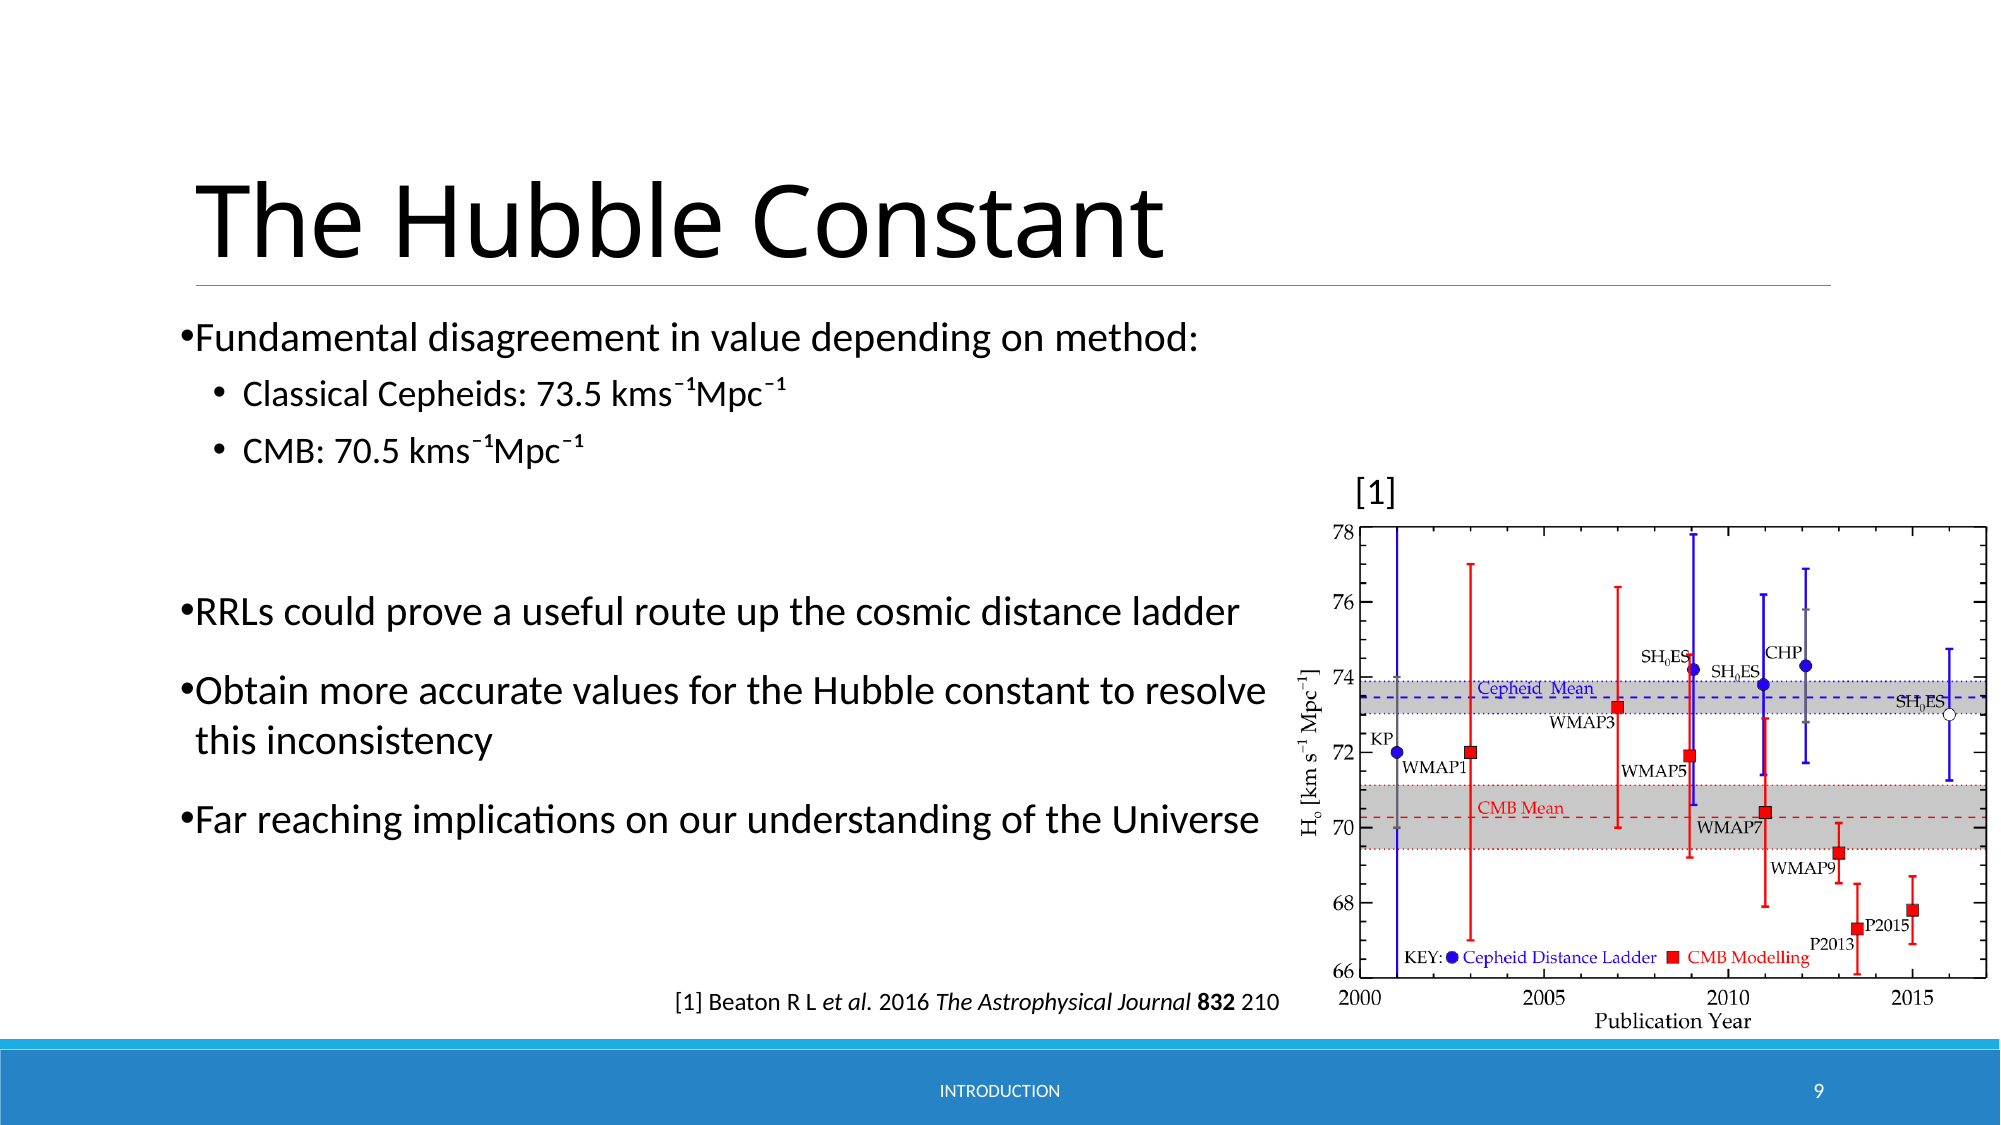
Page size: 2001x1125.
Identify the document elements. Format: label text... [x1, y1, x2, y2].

list Fundamental disagreement in value depending on method: Classical Cepheids: 73.5 kms⁻¹Mpc⁻¹ CMB: 70.5 kms⁻¹Mpc⁻¹ RRLs could prove a useful route up the cosmic distance ladder Obtain more accurate values for the Hubble constant to resolve this inconsistency Far reaching implications on our understanding of the Universe [180, 302, 1272, 963]
picture [1281, 511, 2000, 1038]
footer INTRODUCTION [604, 1059, 1396, 1120]
slide_number 9 [1624, 1059, 1840, 1120]
text_box [1] Beaton R L et al. 2016 The Astrophysical Journal 832 210 [226, 977, 1295, 1053]
text_box [1] [1340, 459, 1426, 508]
title The Hubble Constant [180, 47, 1830, 285]
